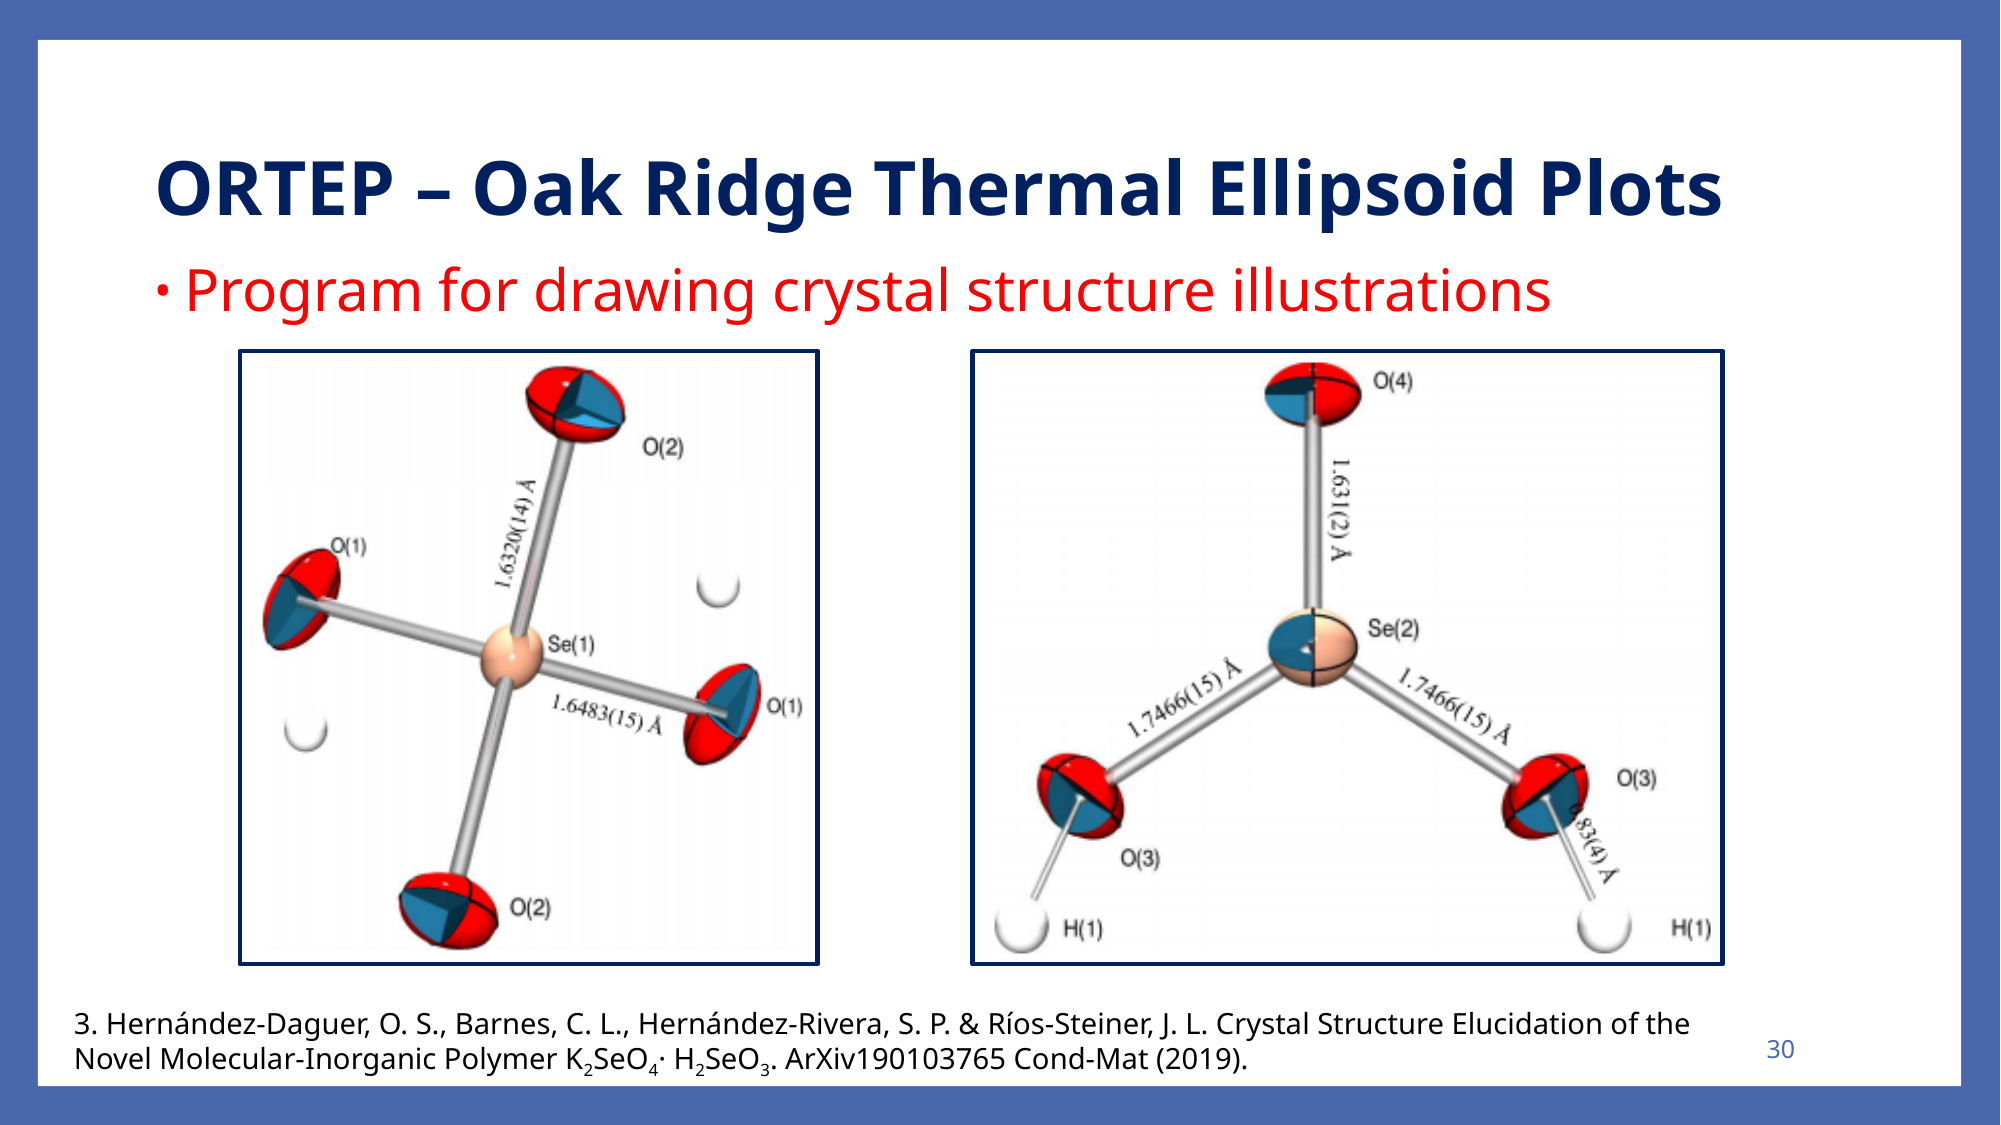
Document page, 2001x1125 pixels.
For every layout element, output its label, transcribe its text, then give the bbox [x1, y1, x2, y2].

picture [241, 353, 816, 962]
text_box 3. Hernández-Daguer, O. S., Barnes, C. L., Hernández-Rivera, S. P. & Ríos-Steiner, J. L. Crystal Structure Elucidation of the Novel Molecular-Inorganic Polymer K2SeO4· H2SeO3. ArXiv190103765 Cond-Mat (2019). [59, 997, 1748, 1088]
list ORTEP – Oak Ridge Thermal Ellipsoid Plots Program for drawing crystal structure illustrations [131, 143, 1929, 1096]
slide_number 30 [1748, 1020, 1811, 1081]
picture [974, 353, 1721, 962]
